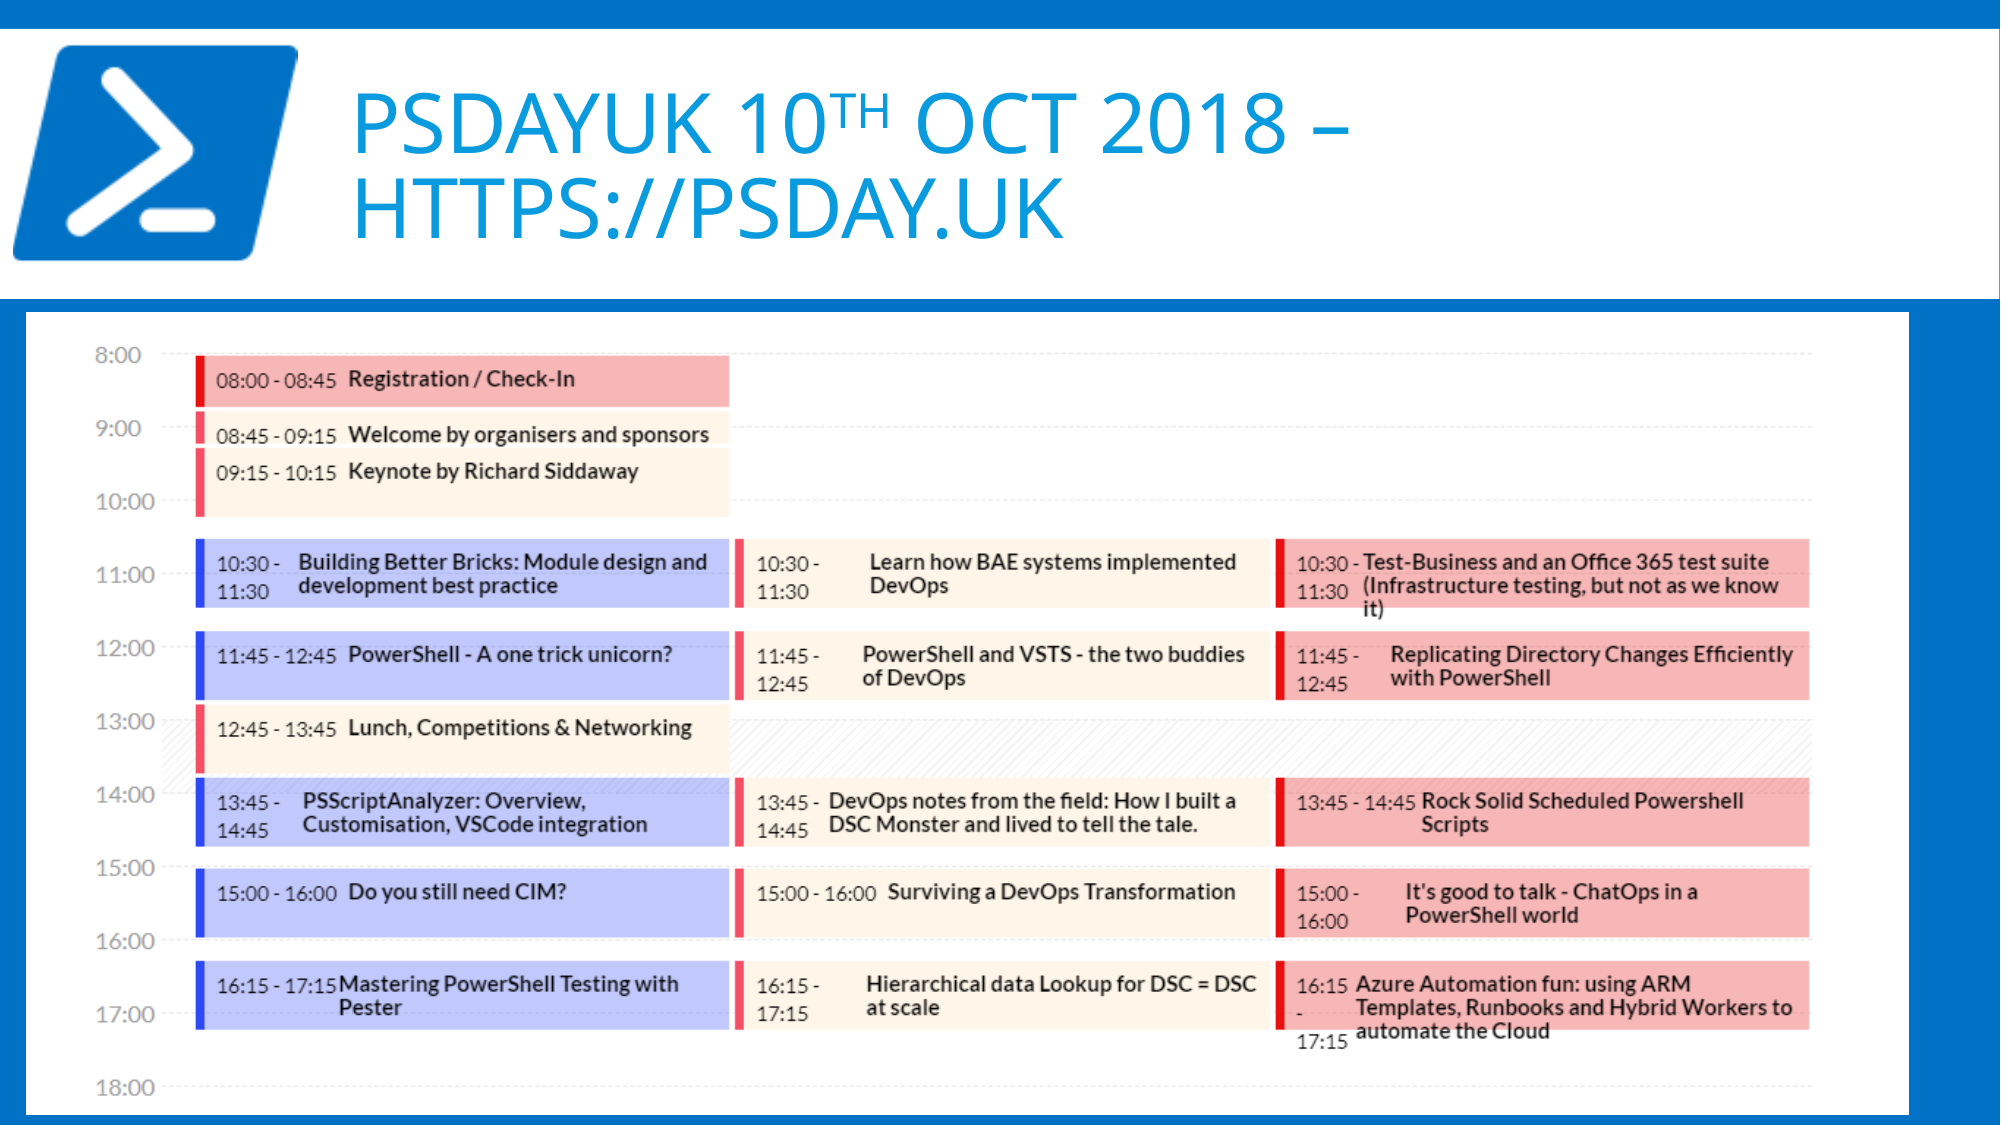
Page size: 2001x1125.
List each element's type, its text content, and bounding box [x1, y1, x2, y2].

picture [13, 9, 298, 295]
picture [25, 311, 1909, 1116]
title PSDAYUK 10th Oct 2018 – https://psday.uk [335, 46, 1803, 295]
